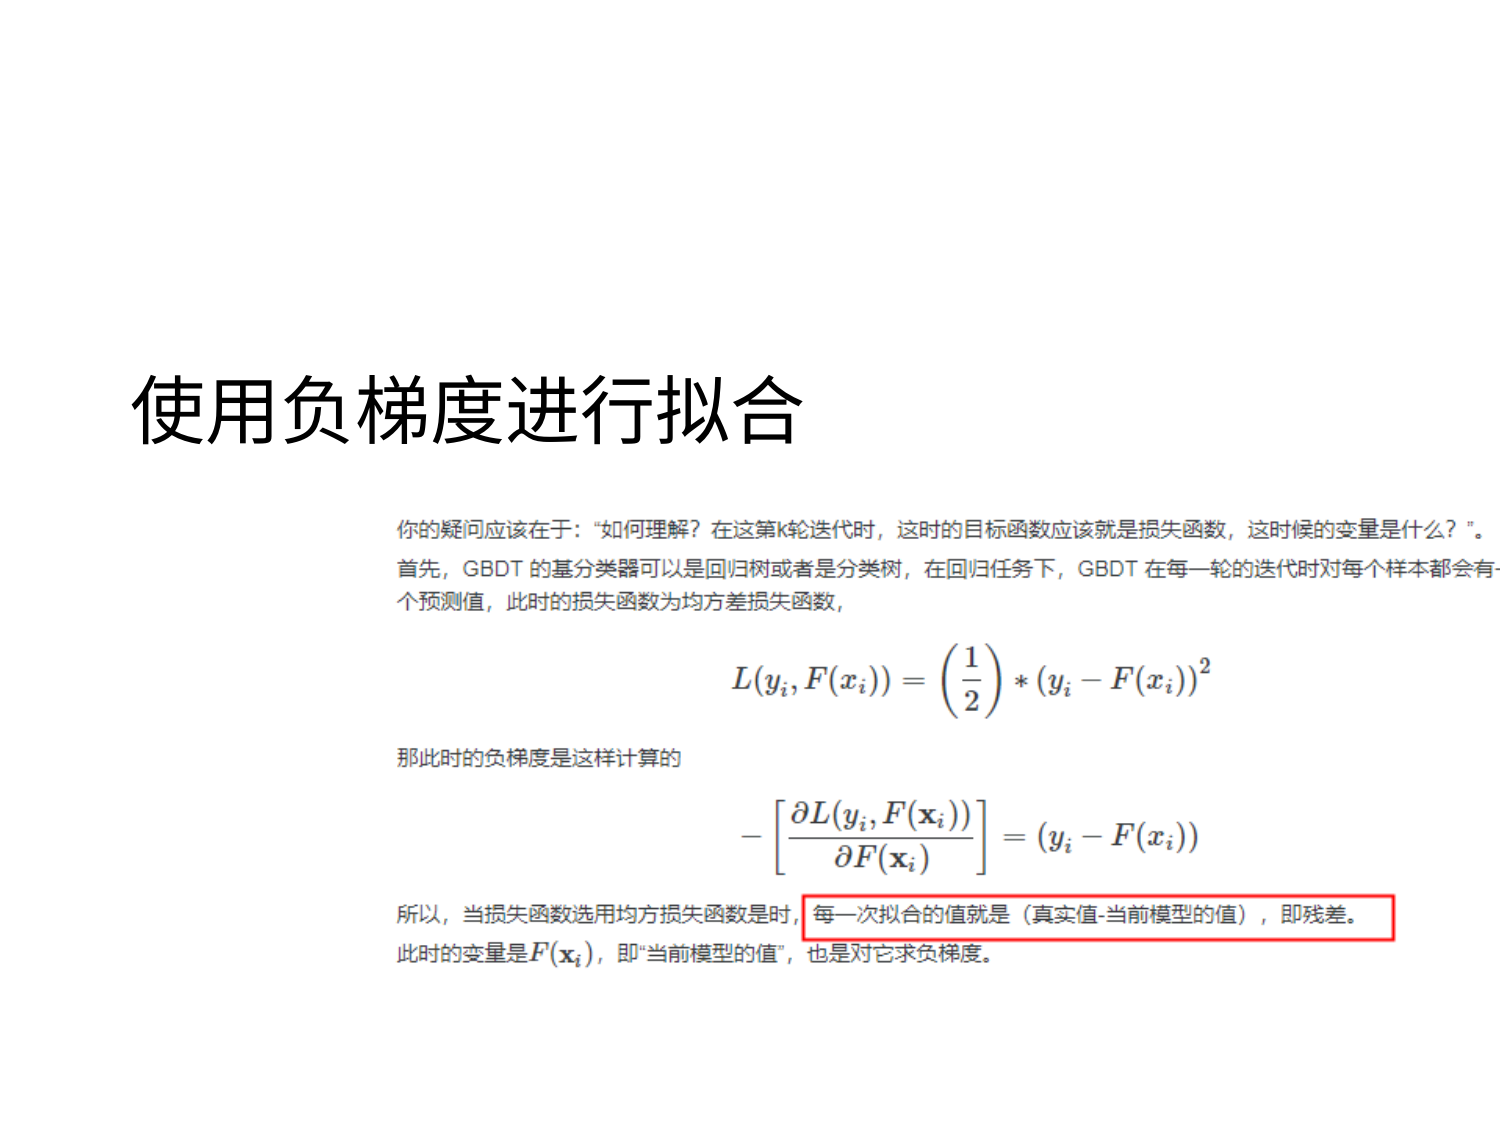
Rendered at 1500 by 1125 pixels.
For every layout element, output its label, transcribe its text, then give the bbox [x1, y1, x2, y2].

title 使用负梯度进行拟合 [0, 314, 1144, 502]
picture [371, 503, 1500, 1006]
